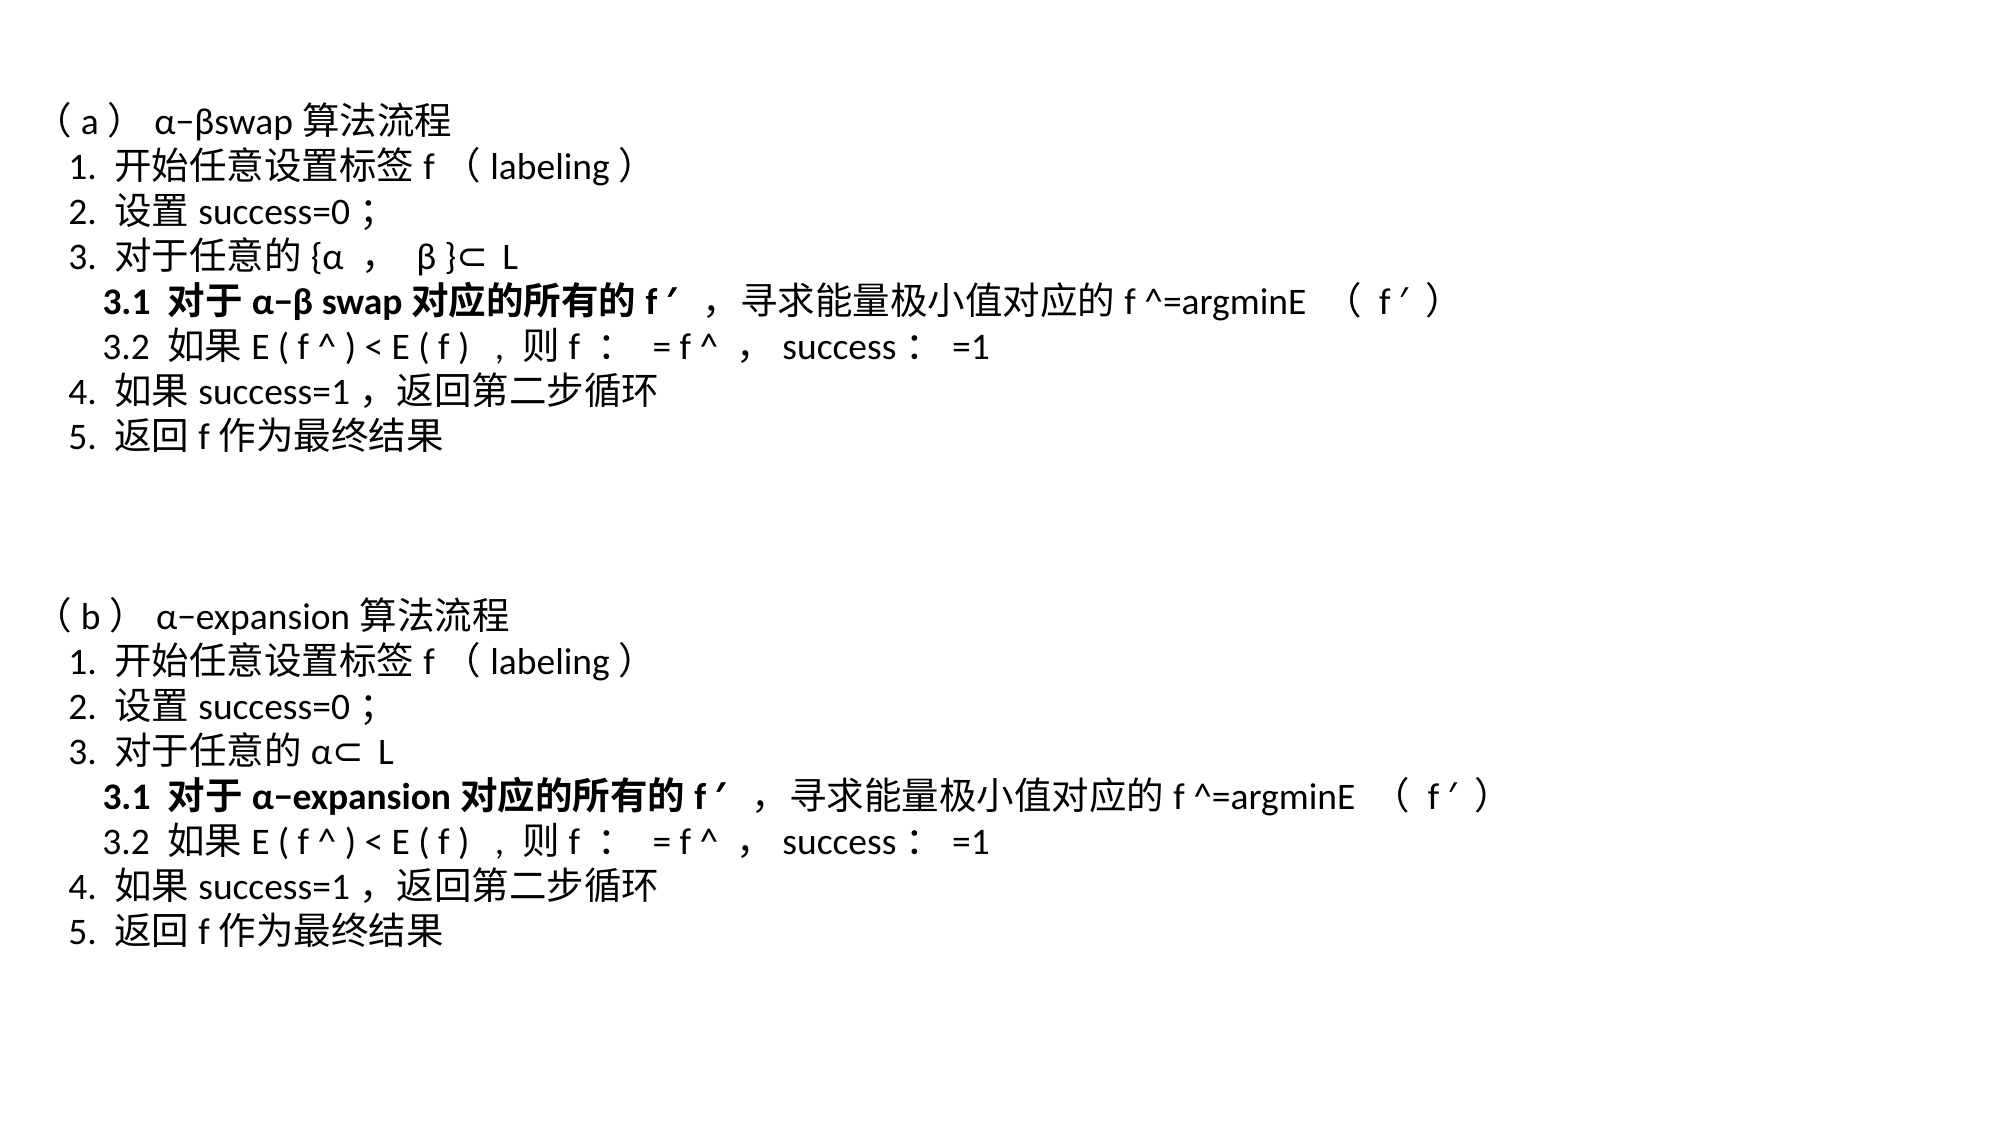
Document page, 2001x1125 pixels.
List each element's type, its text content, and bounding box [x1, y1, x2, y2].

text_box （a）α−βswap算法流程 1. 开始任意设置标签f（labeling） 2. 设置success=0； 3. 对于任意的{α ， β }⊂ L 3.1 对于α−β swap对应的所有的f ′ ，寻求能量极小值对应的f ^=argminE （ f ′ ） 3.2 如果E ( f ^ ) < E ( f ) , 则f ： = f ^ ，success：=1 4. 如果success=1，返回第二步循环 5. 返回f作为最终结果 （b）α−expansion算法流程 1. 开始任意设置标签f（labeling） 2. 设置success=0； 3. 对于任意的α⊂ L 3.1 对于α−expansion对应的所有的f ′ ，寻求能量极小值对应的f ^=argminE （ f ′ ） 3.2 如果E ( f ^ ) < E ( f ) , 则f ： = f ^ ，success：=1 4. 如果success=1，返回第二步循环 5. 返回f作为最终结果 [19, 89, 1927, 1005]
